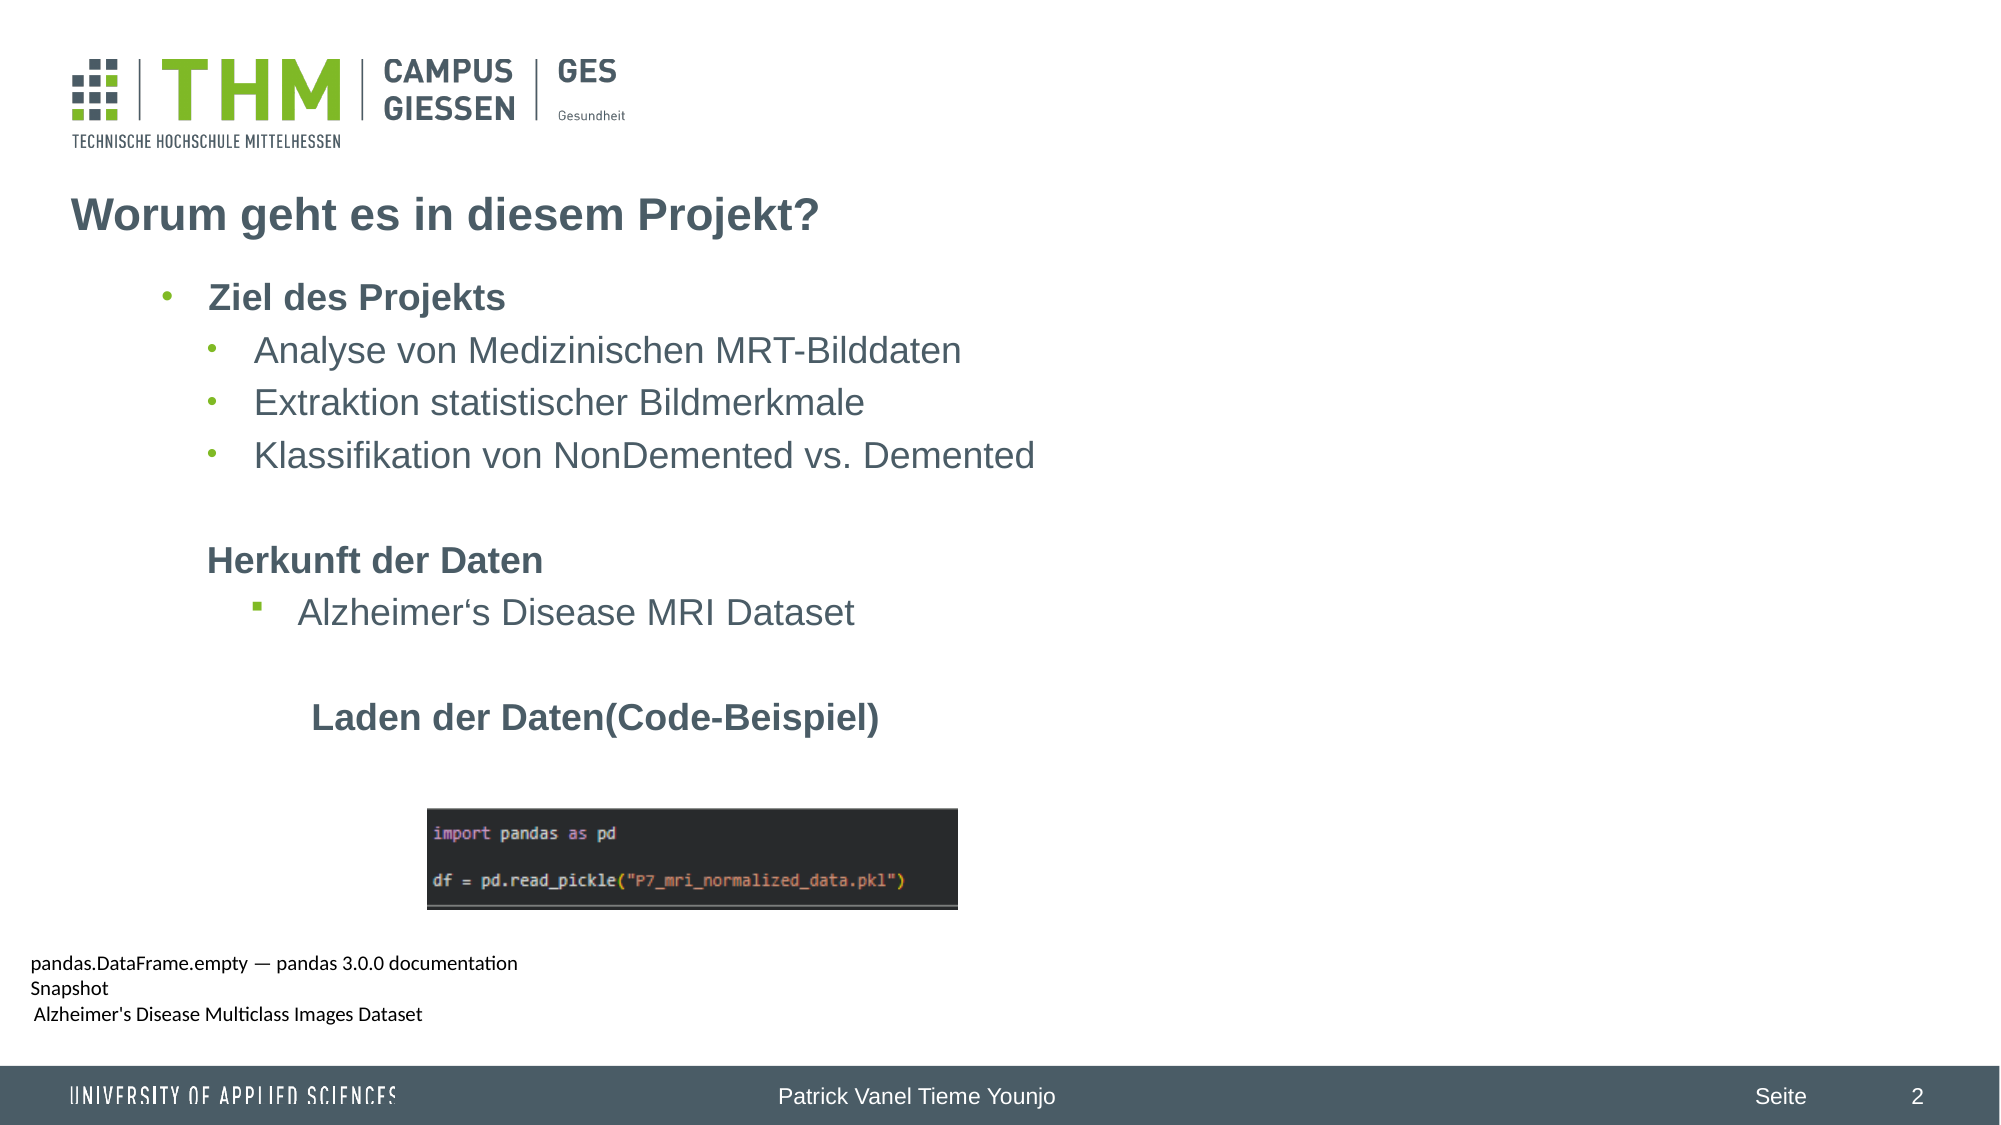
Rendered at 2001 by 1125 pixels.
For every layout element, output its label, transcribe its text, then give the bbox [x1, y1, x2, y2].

text_box pandas.DataFrame.empty — pandas 3.0.0 documentation Snapshot [15, 897, 639, 1033]
picture [72, 59, 625, 148]
list Ziel des Projekts Analyse von Medizinischen MRT-Bilddaten Extraktion statistischer Bildmerkmale Klassifikation von NonDemented vs. Demented Herkunft der Daten Alzheimer‘s Disease MRI Dataset Laden der Daten(Code-Beispiel) [70, 265, 1914, 1024]
slide_number 2 [1834, 1073, 1940, 1118]
picture [427, 808, 958, 911]
title Worum geht es in diesem Projekt? [70, 177, 1913, 265]
